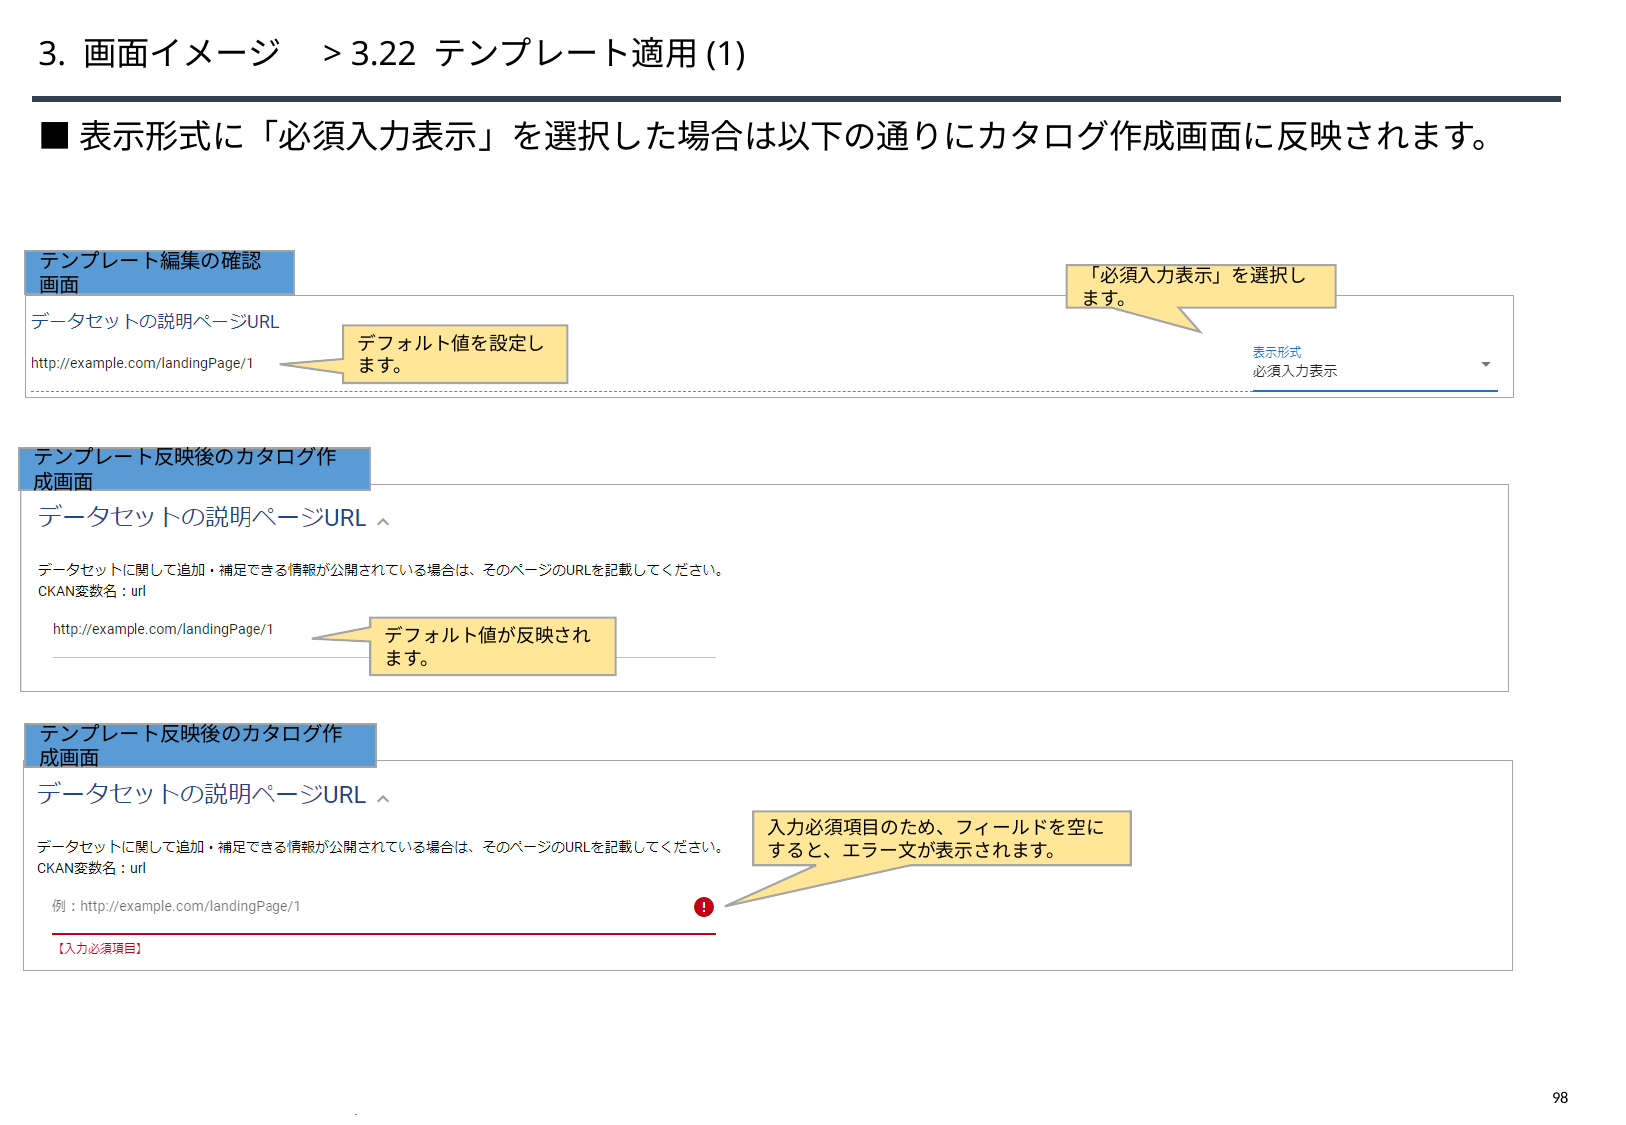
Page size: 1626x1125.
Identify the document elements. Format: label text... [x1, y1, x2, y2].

text_box 「必須入力表示」を選択します。 [1065, 264, 1337, 295]
text_box テンプレート反映後のカタログ作成画面 [24, 723, 377, 760]
picture [20, 484, 1509, 692]
text_box テンプレート編集の確認画面 [24, 250, 295, 295]
picture [23, 760, 1513, 971]
text_box ■表示形式に「必須入力表示」を選択した場合は以下の通りにカタログ作成画面に反映されます。 [23, 107, 1553, 163]
text_box テンプレート反映後のカタログ作成画面 [18, 447, 371, 491]
picture [24, 295, 1514, 398]
title 3. 画面イメージ > 3.22 テンプレート適用(1) [38, 19, 1526, 91]
